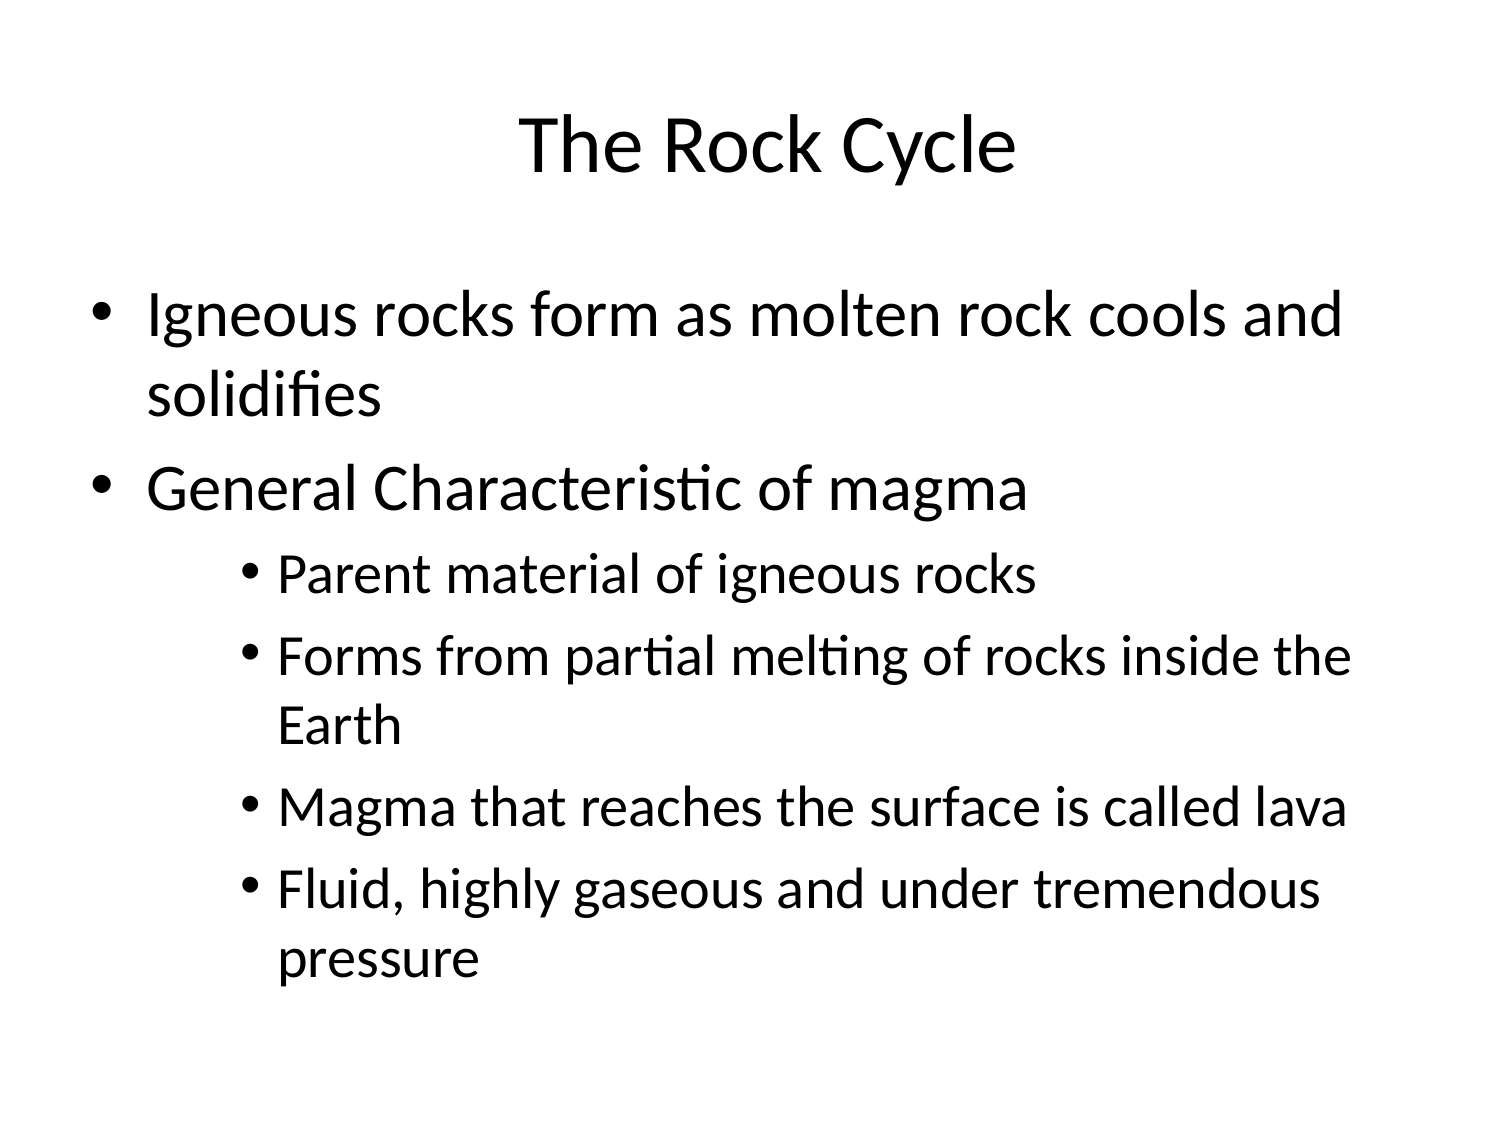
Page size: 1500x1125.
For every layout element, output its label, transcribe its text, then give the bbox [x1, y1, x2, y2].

title The Rock Cycle [75, 45, 1425, 233]
list Igneous rocks form as molten rock cools and solidifies General Characteristic of magma Parent material of igneous rocks Forms from partial melting of rocks inside the Earth Magma that reaches the surface is called lava Fluid, highly gaseous and under tremendous pressure [75, 262, 1425, 1005]
